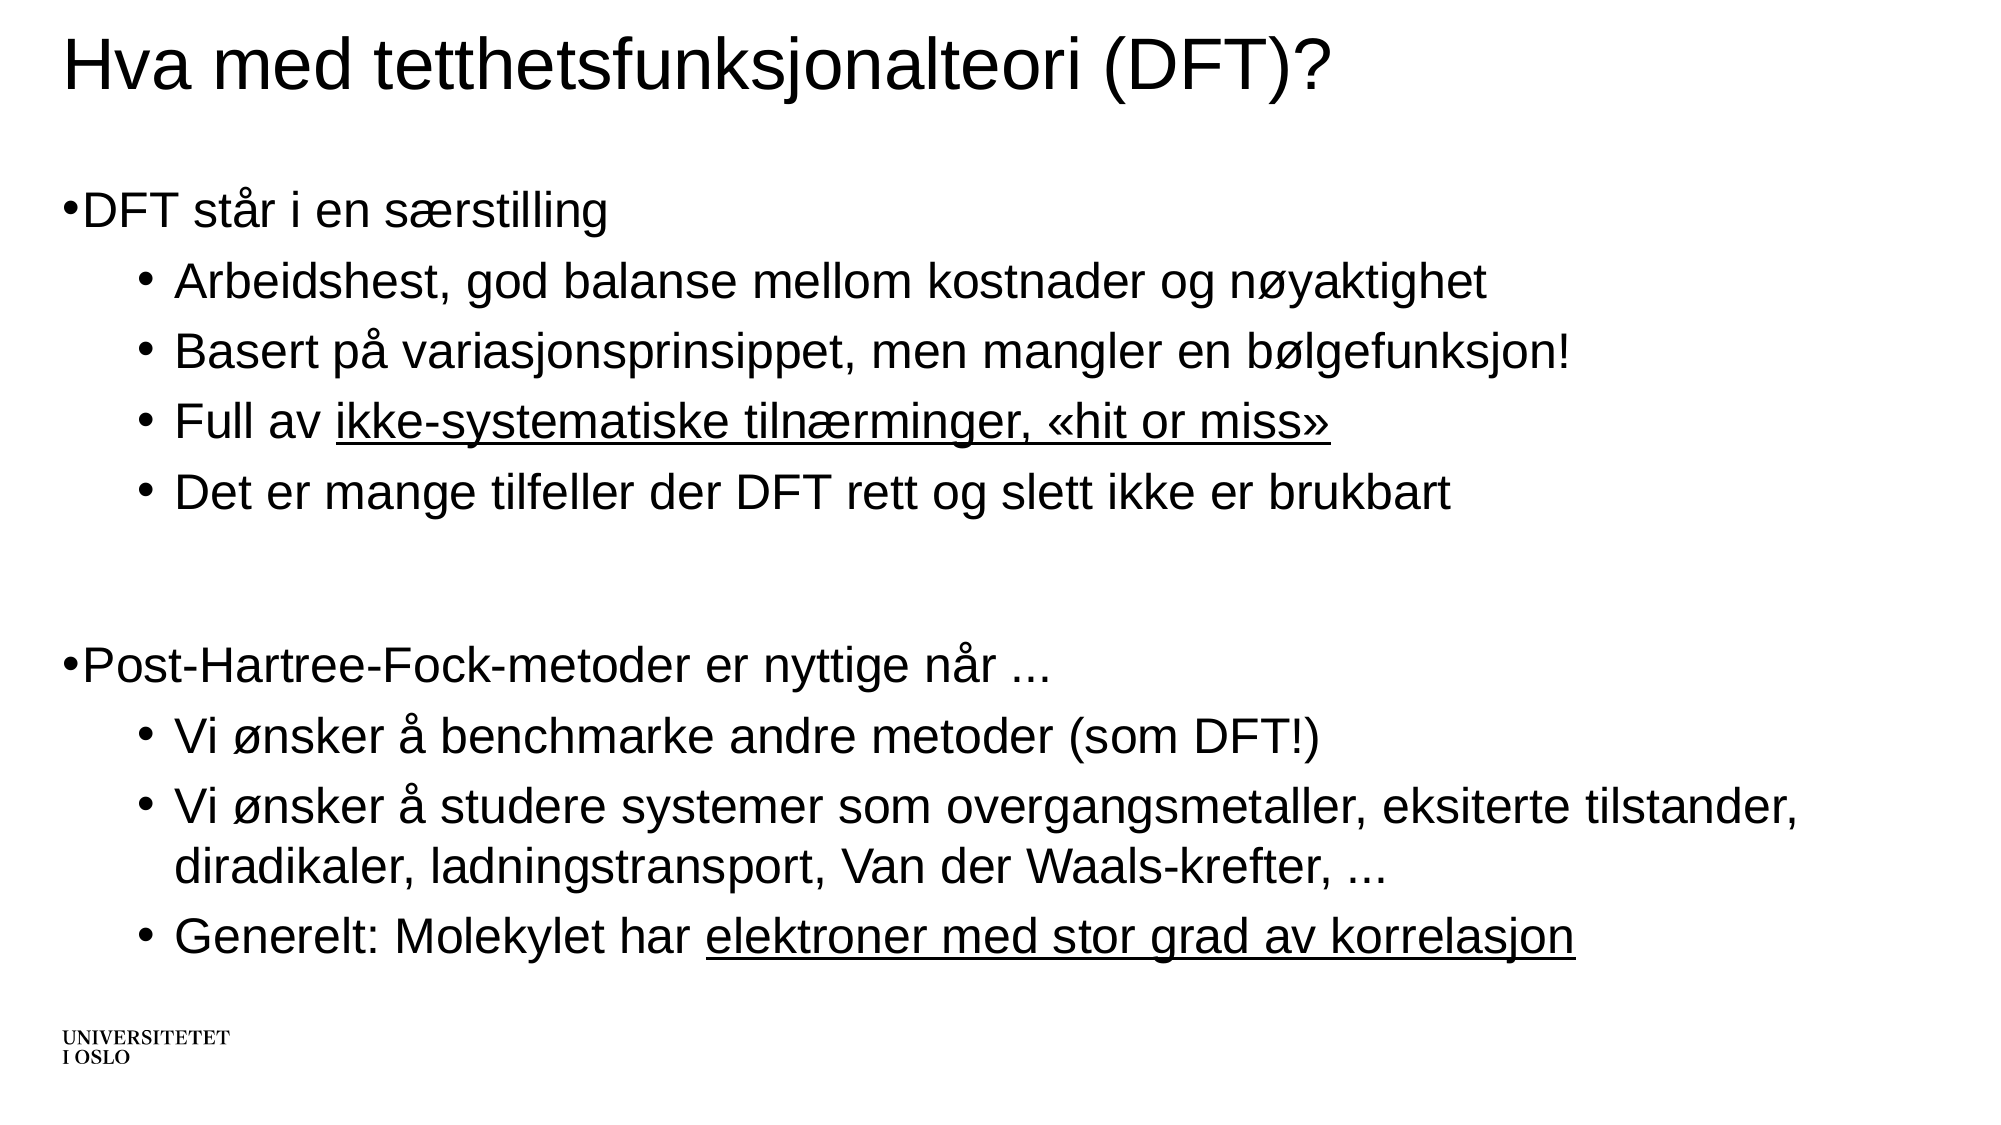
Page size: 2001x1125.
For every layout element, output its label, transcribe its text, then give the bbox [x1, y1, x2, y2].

picture [62, 1030, 230, 1064]
title Hva med tetthetsfunksjonalteori (DFT)? [62, 26, 1938, 151]
list DFT står i en særstilling Arbeidshest, god balanse mellom kostnader og nøyaktighet Basert på variasjonsprinsippet, men mangler en bølgefunksjon! Full av ikke-systematiske tilnærminger, «hit or miss» Det er mange tilfeller der DFT rett og slett ikke er brukbart Post-Hartree-Fock-metoder er nyttige når ... Vi ønsker å benchmarke andre metoder (som DFT!) Vi ønsker å studere systemer som overgangsmetaller, eksiterte tilstander, diradikaler, ladningstransport, Van der Waals-krefter, ... Generelt: Molekylet har elektroner med stor grad av korrelasjon [62, 177, 1938, 994]
